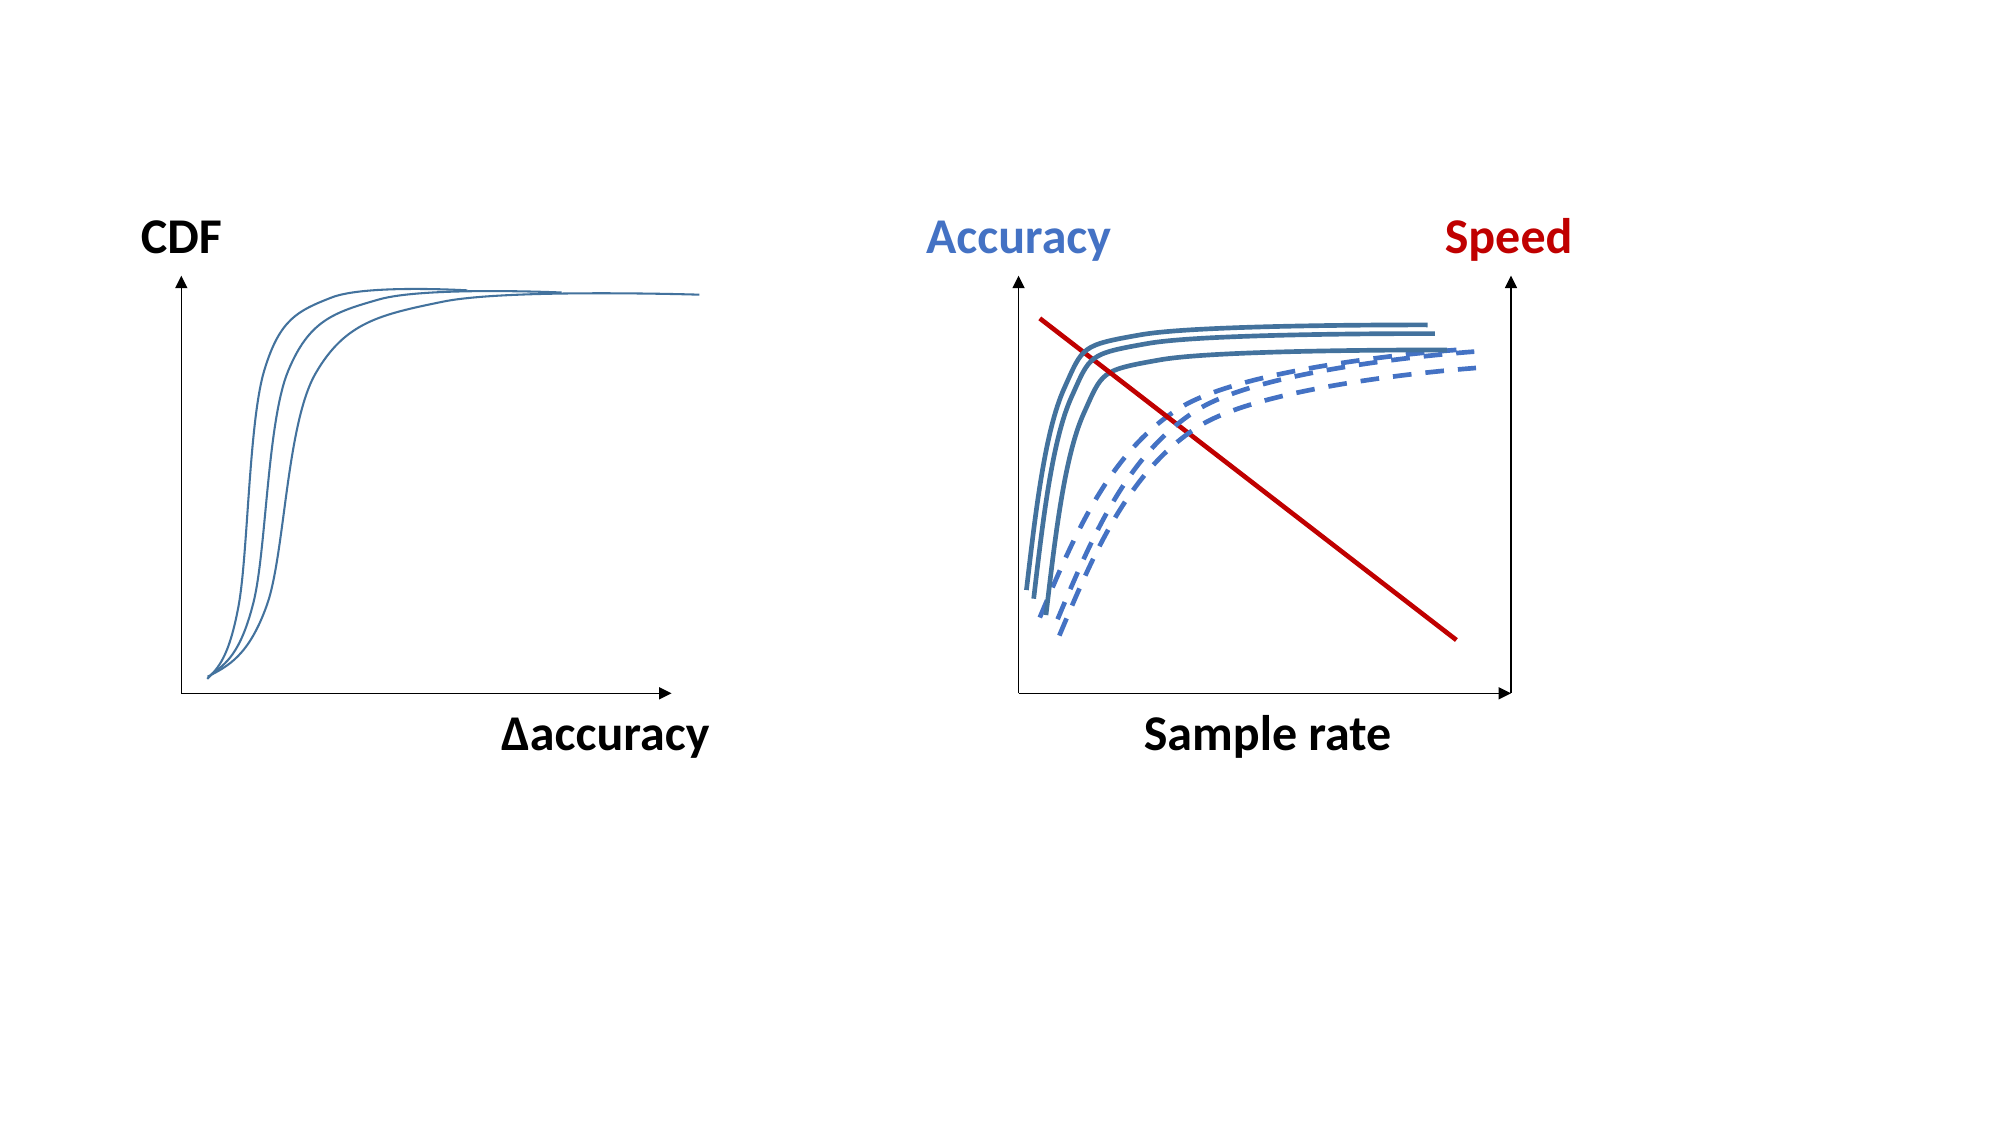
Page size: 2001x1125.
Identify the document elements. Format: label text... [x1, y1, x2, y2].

text_box [1044, 572, 1076, 616]
text_box [1401, 348, 1448, 358]
text_box [1375, 332, 1435, 361]
text_box [1032, 552, 1086, 599]
text_box [213, 292, 700, 676]
text_box Sample rate [1129, 694, 1407, 769]
text_box [1039, 317, 1083, 352]
text_box [206, 287, 468, 680]
text_box [1273, 498, 1458, 641]
text_box [1445, 348, 1457, 353]
text_box CDF [71, 196, 291, 272]
text_box [1025, 323, 1428, 591]
text_box [216, 290, 562, 673]
text_box [1343, 350, 1475, 382]
text_box Speed [1429, 195, 1588, 271]
text_box Δaccuracy [486, 693, 725, 769]
text_box [1056, 543, 1100, 620]
text_box [1058, 366, 1477, 637]
text_box Accuracy [909, 195, 1129, 271]
text_box [1038, 600, 1046, 618]
